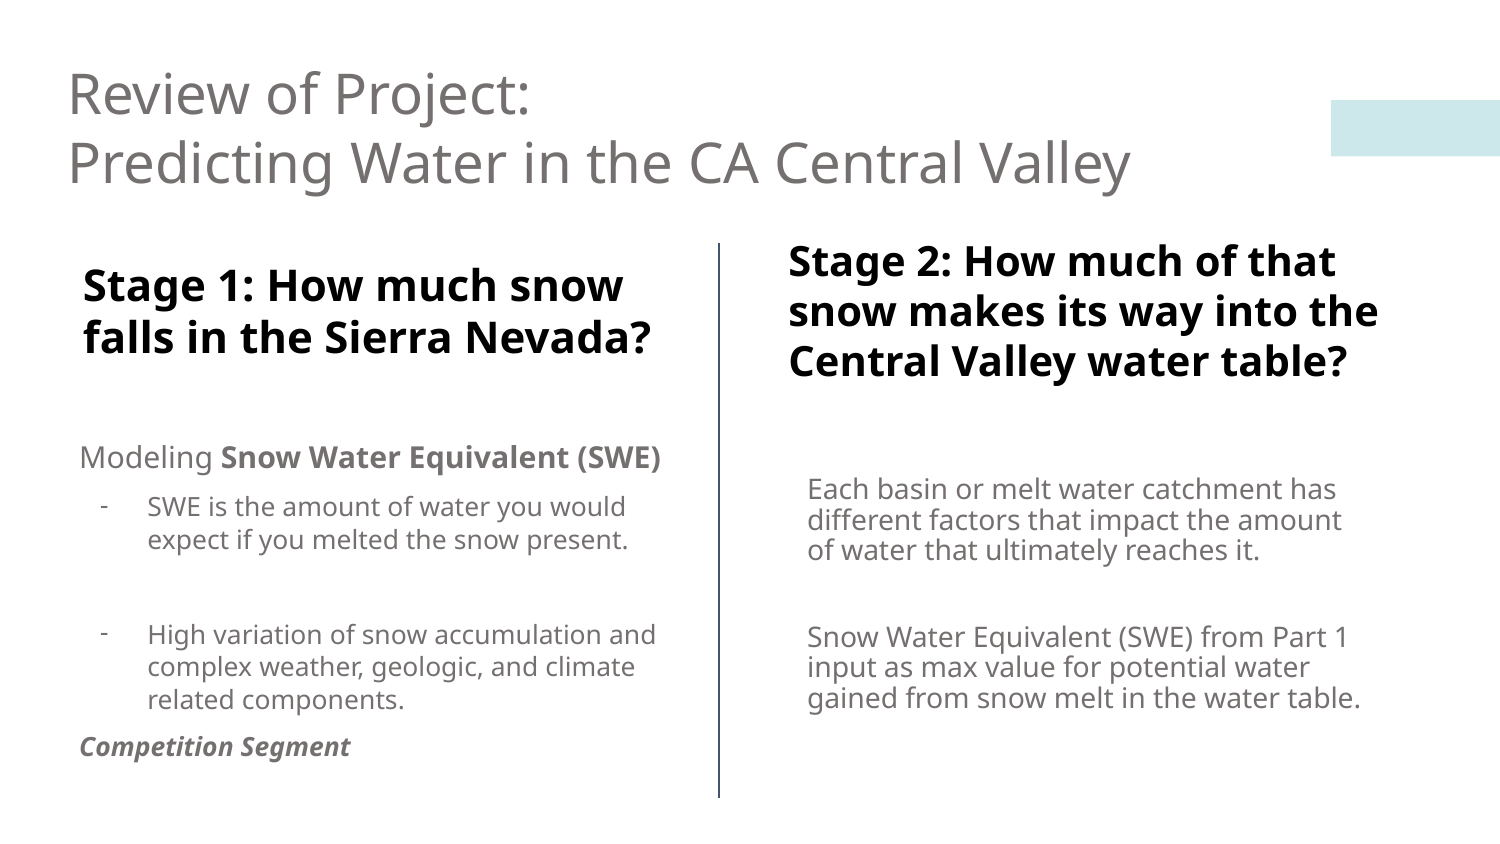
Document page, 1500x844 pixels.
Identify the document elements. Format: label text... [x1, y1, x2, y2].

text_box Stage 2: How much of that snow makes its way into the Central Valley water table? [773, 219, 1441, 400]
list Each basin or melt water catchment has different factors that impact the amount of water that ultimately reaches it. Snow Water Equivalent (SWE) from Part 1 input as max value for potential water gained from snow melt in the water table. [795, 469, 1380, 752]
title Review of Project: Predicting Water in the CA Central Valley [56, 46, 1444, 210]
list Modeling Snow Water Equivalent (SWE) SWE is the amount of water you would expect if you melted the snow present. High variation of snow accumulation and complex weather, geologic, and climate related components. Competition Segment [67, 433, 674, 788]
text_box Stage 1: How much snow falls in the Sierra Nevada? [67, 242, 674, 378]
